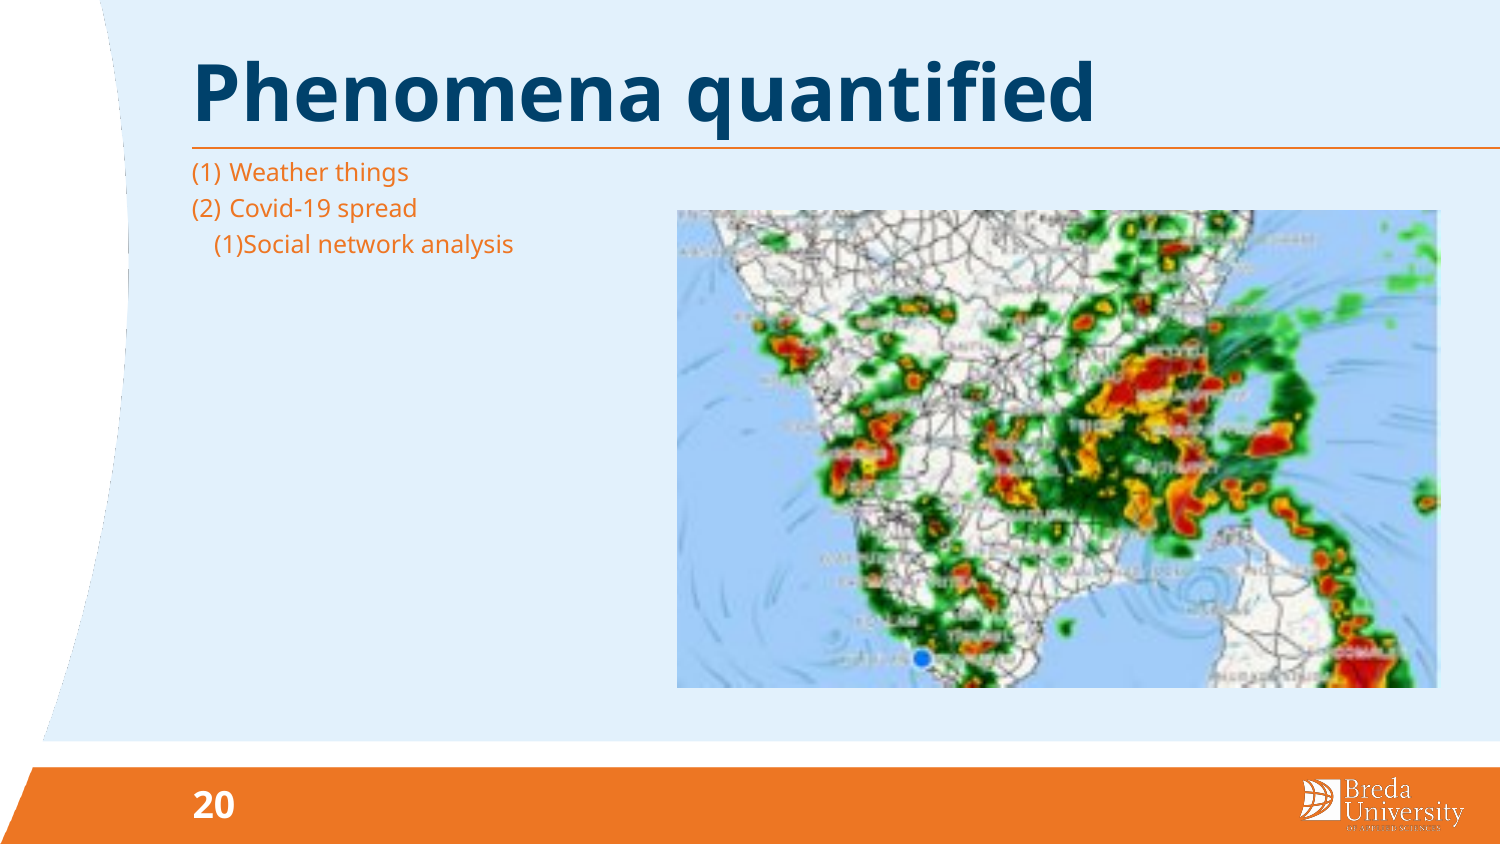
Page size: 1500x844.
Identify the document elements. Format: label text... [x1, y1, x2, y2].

slide_number 20 [177, 773, 351, 819]
picture [0, 0, 1500, 844]
title Phenomena quantified [191, 3, 1341, 138]
list Weather things Covid-19 spread Social network analysis [191, 150, 1341, 715]
